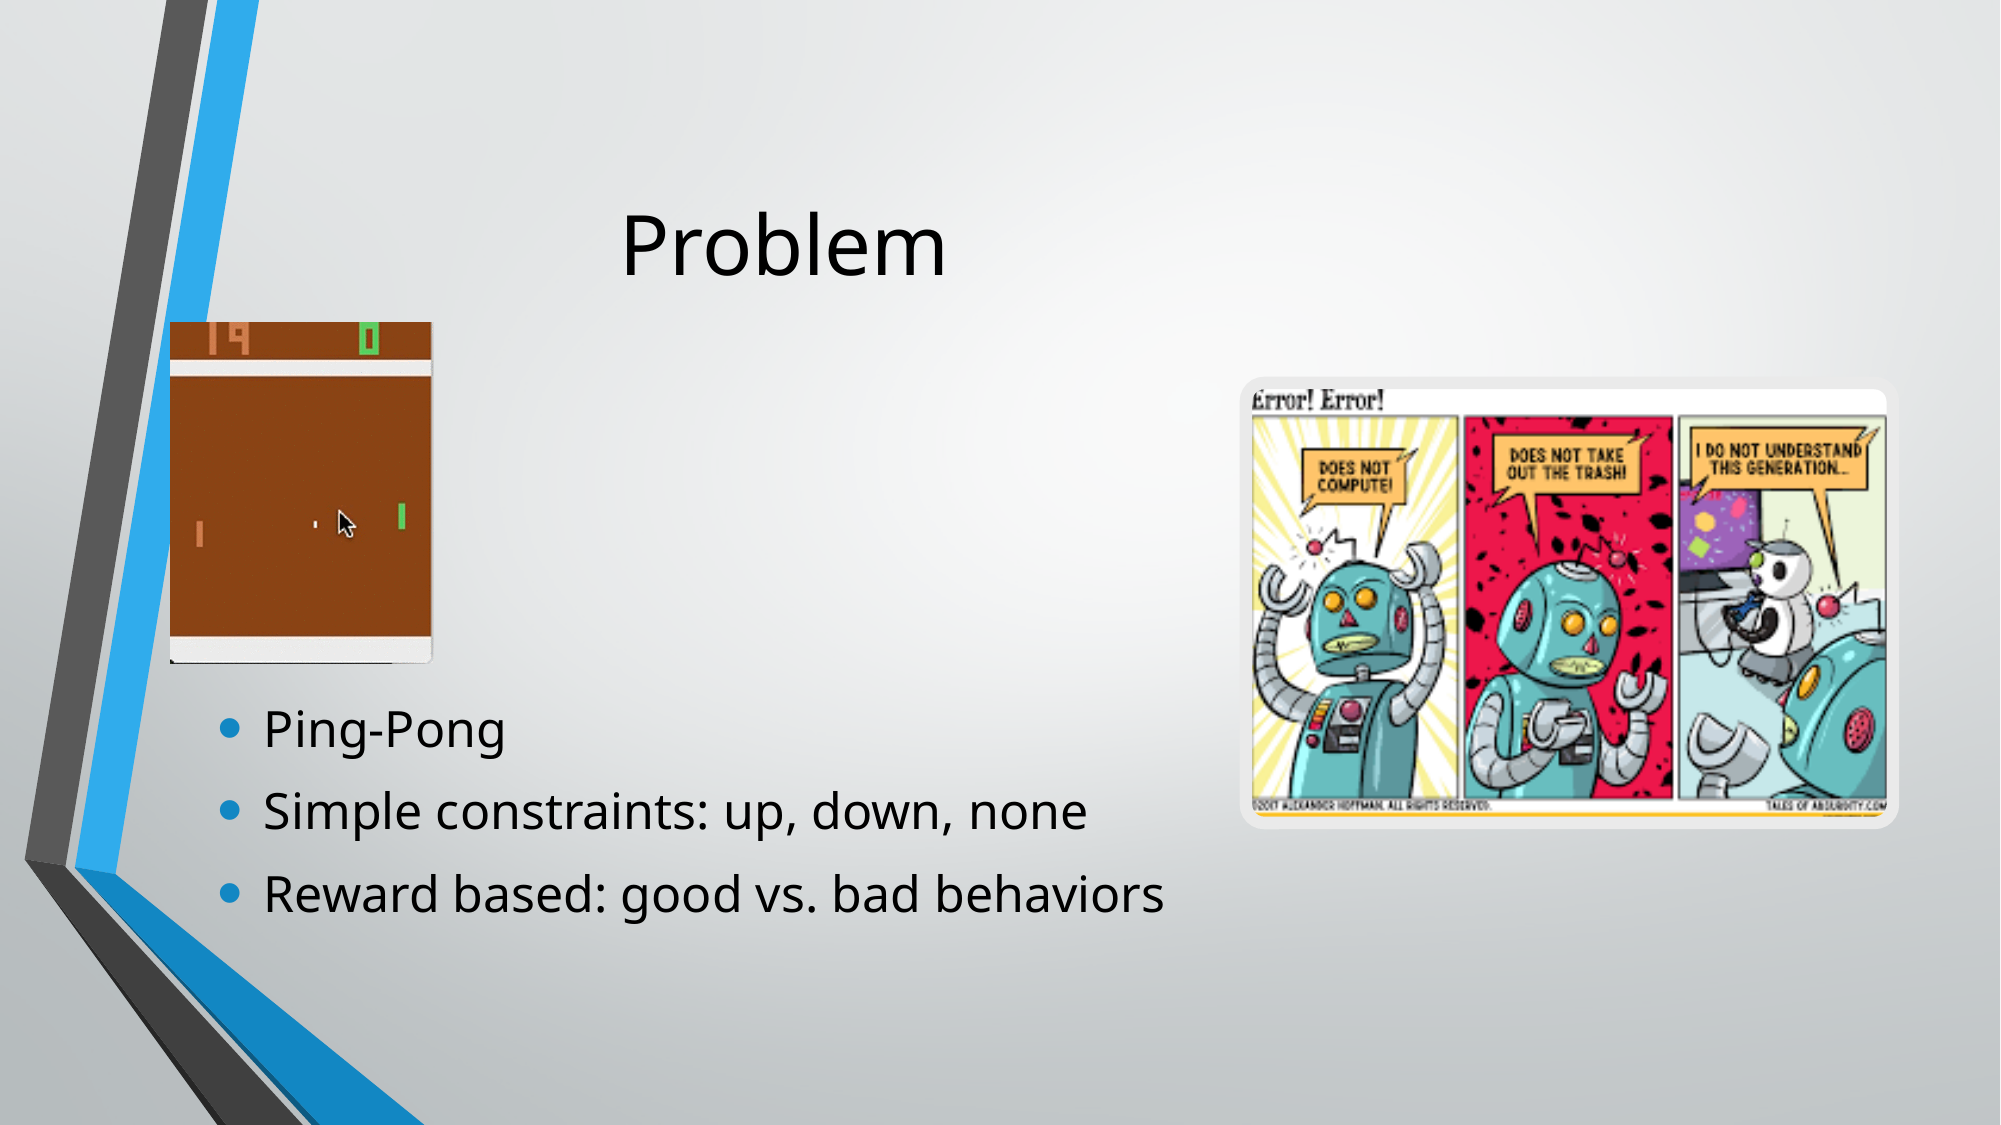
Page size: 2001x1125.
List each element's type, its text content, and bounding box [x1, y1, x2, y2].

picture [170, 322, 434, 664]
list Ping-Pong Simple constraints: up, down, none Reward based: good vs. bad behaviors [202, 553, 1846, 1067]
picture [1245, 382, 1894, 824]
title Problem [291, 98, 1278, 386]
